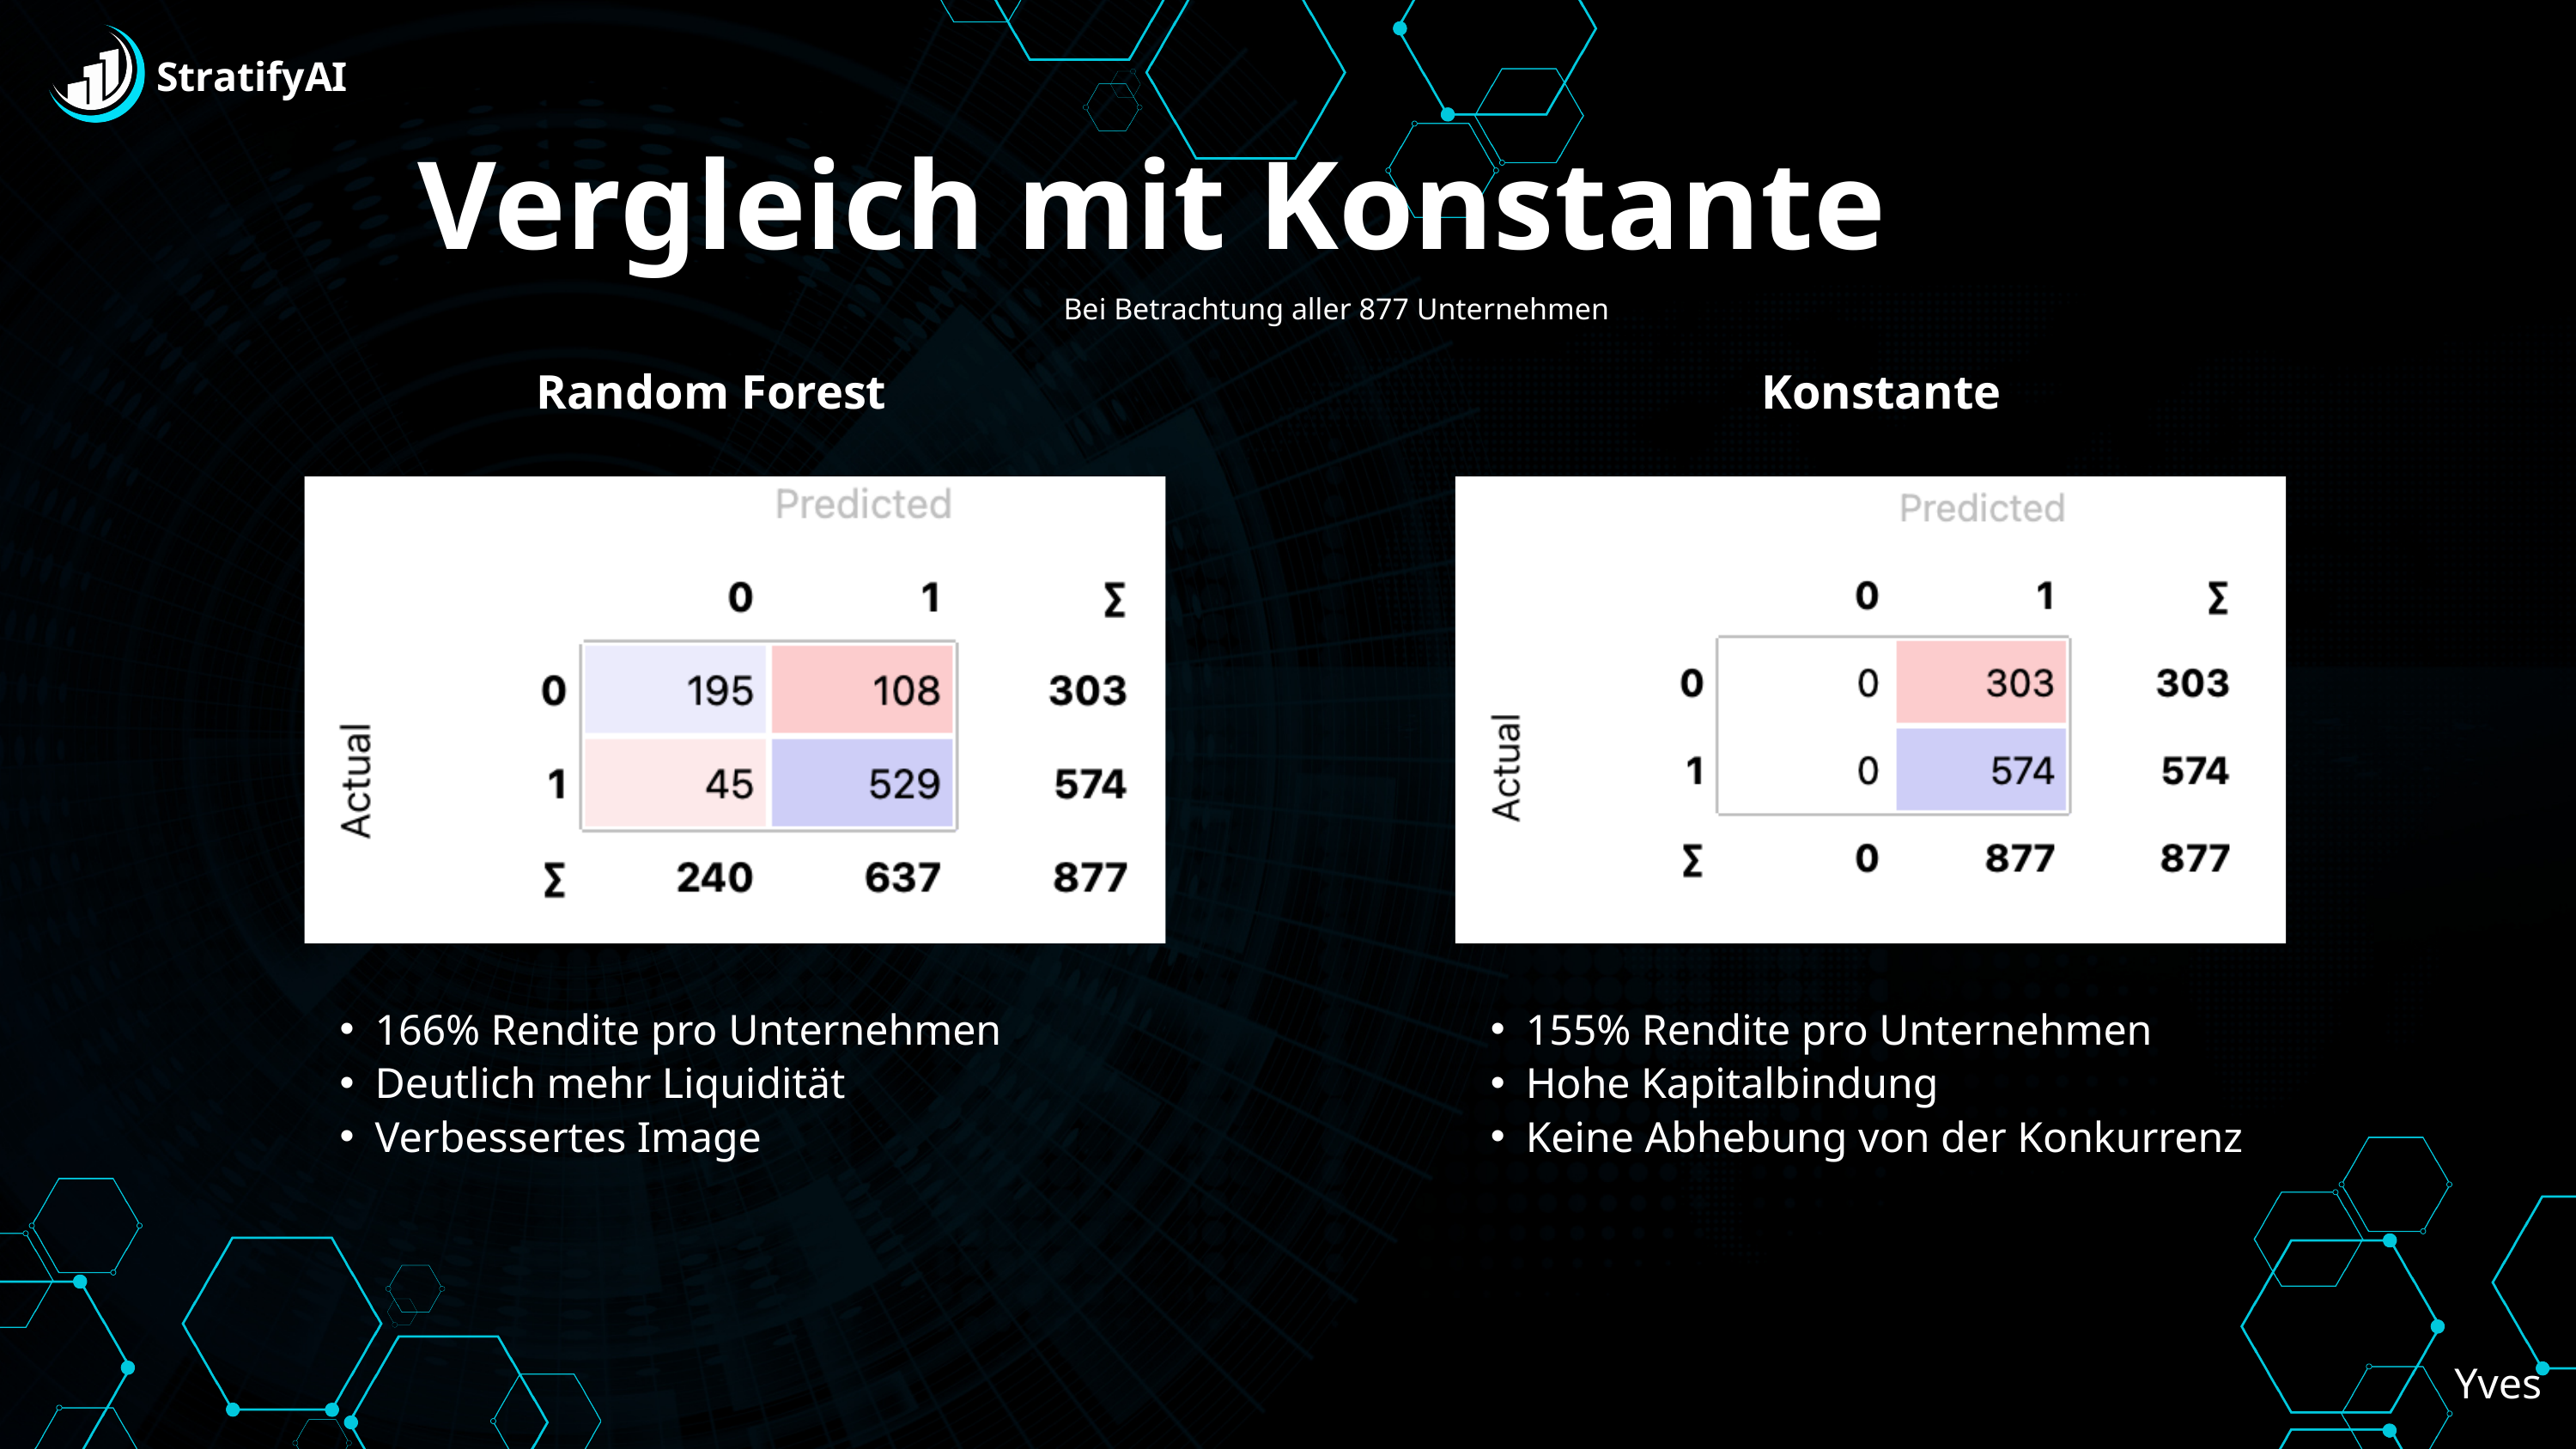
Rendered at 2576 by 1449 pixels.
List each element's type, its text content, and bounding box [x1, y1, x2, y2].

text_box [0, 0, 2576, 1449]
text_box Random Forest [525, 357, 898, 419]
text_box [2187, 1137, 2576, 1449]
text_box [304, 476, 1166, 943]
text_box Konstante [1745, 357, 2018, 419]
text_box [926, 0, 1650, 103]
text_box 166% Rendite pro Unternehmen Deutlich mehr Liquidität Verbessertes Image [304, 999, 1084, 1161]
text_box [1455, 476, 2287, 943]
text_box Yves [2447, 1353, 2549, 1408]
text_box 155% Rendite pro Unternehmen Hohe Kapitalbindung Keine Abhebung von der Konkurrenz [1455, 999, 2330, 1161]
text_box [48, 23, 534, 123]
text_box Bei Betrachtung aller 877 Unternehmen [1023, 288, 1650, 326]
text_box Vergleich mit Konstante [417, 103, 2159, 274]
text_box [0, 1178, 602, 1449]
